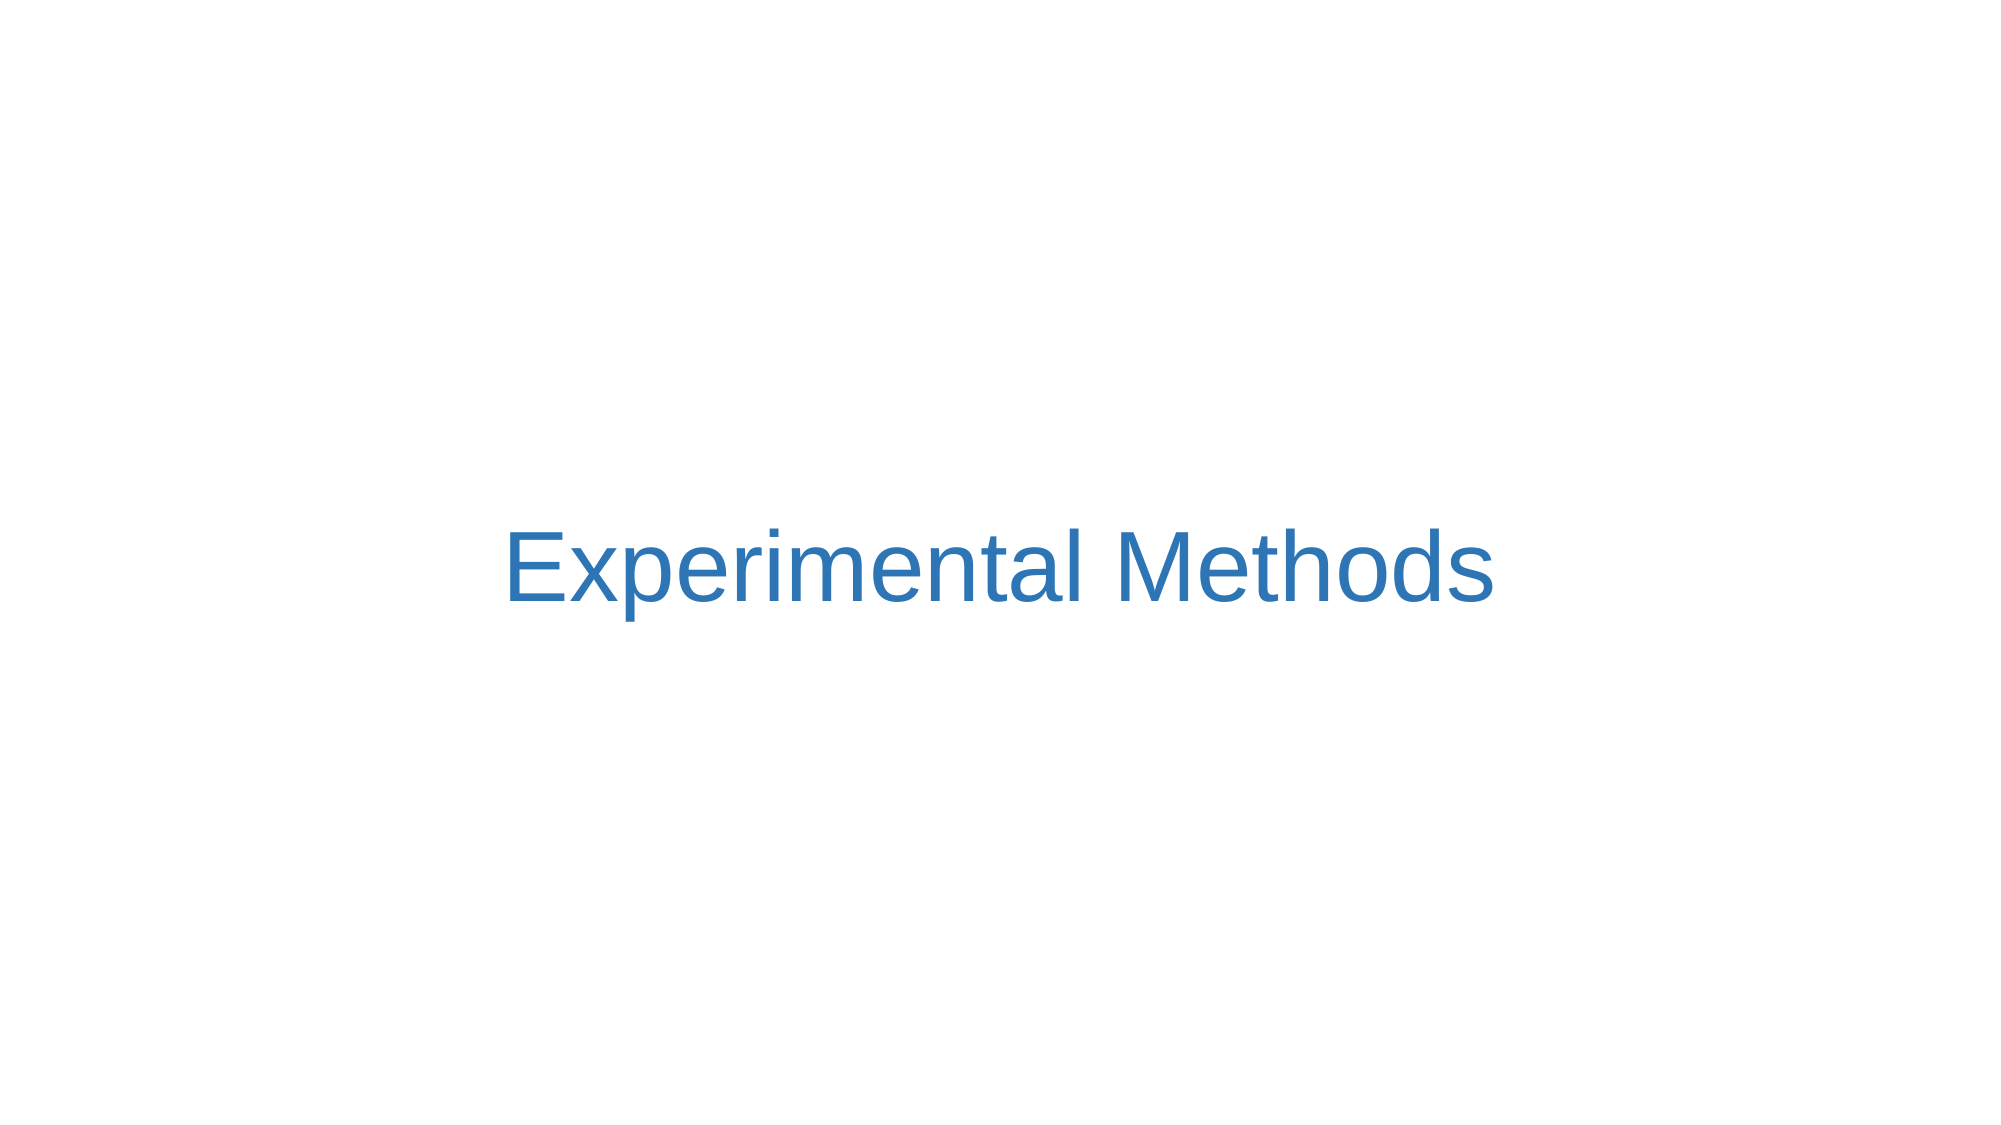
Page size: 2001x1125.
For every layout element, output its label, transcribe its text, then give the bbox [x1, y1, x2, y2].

text_box Experimental Methods [488, 494, 1512, 629]
